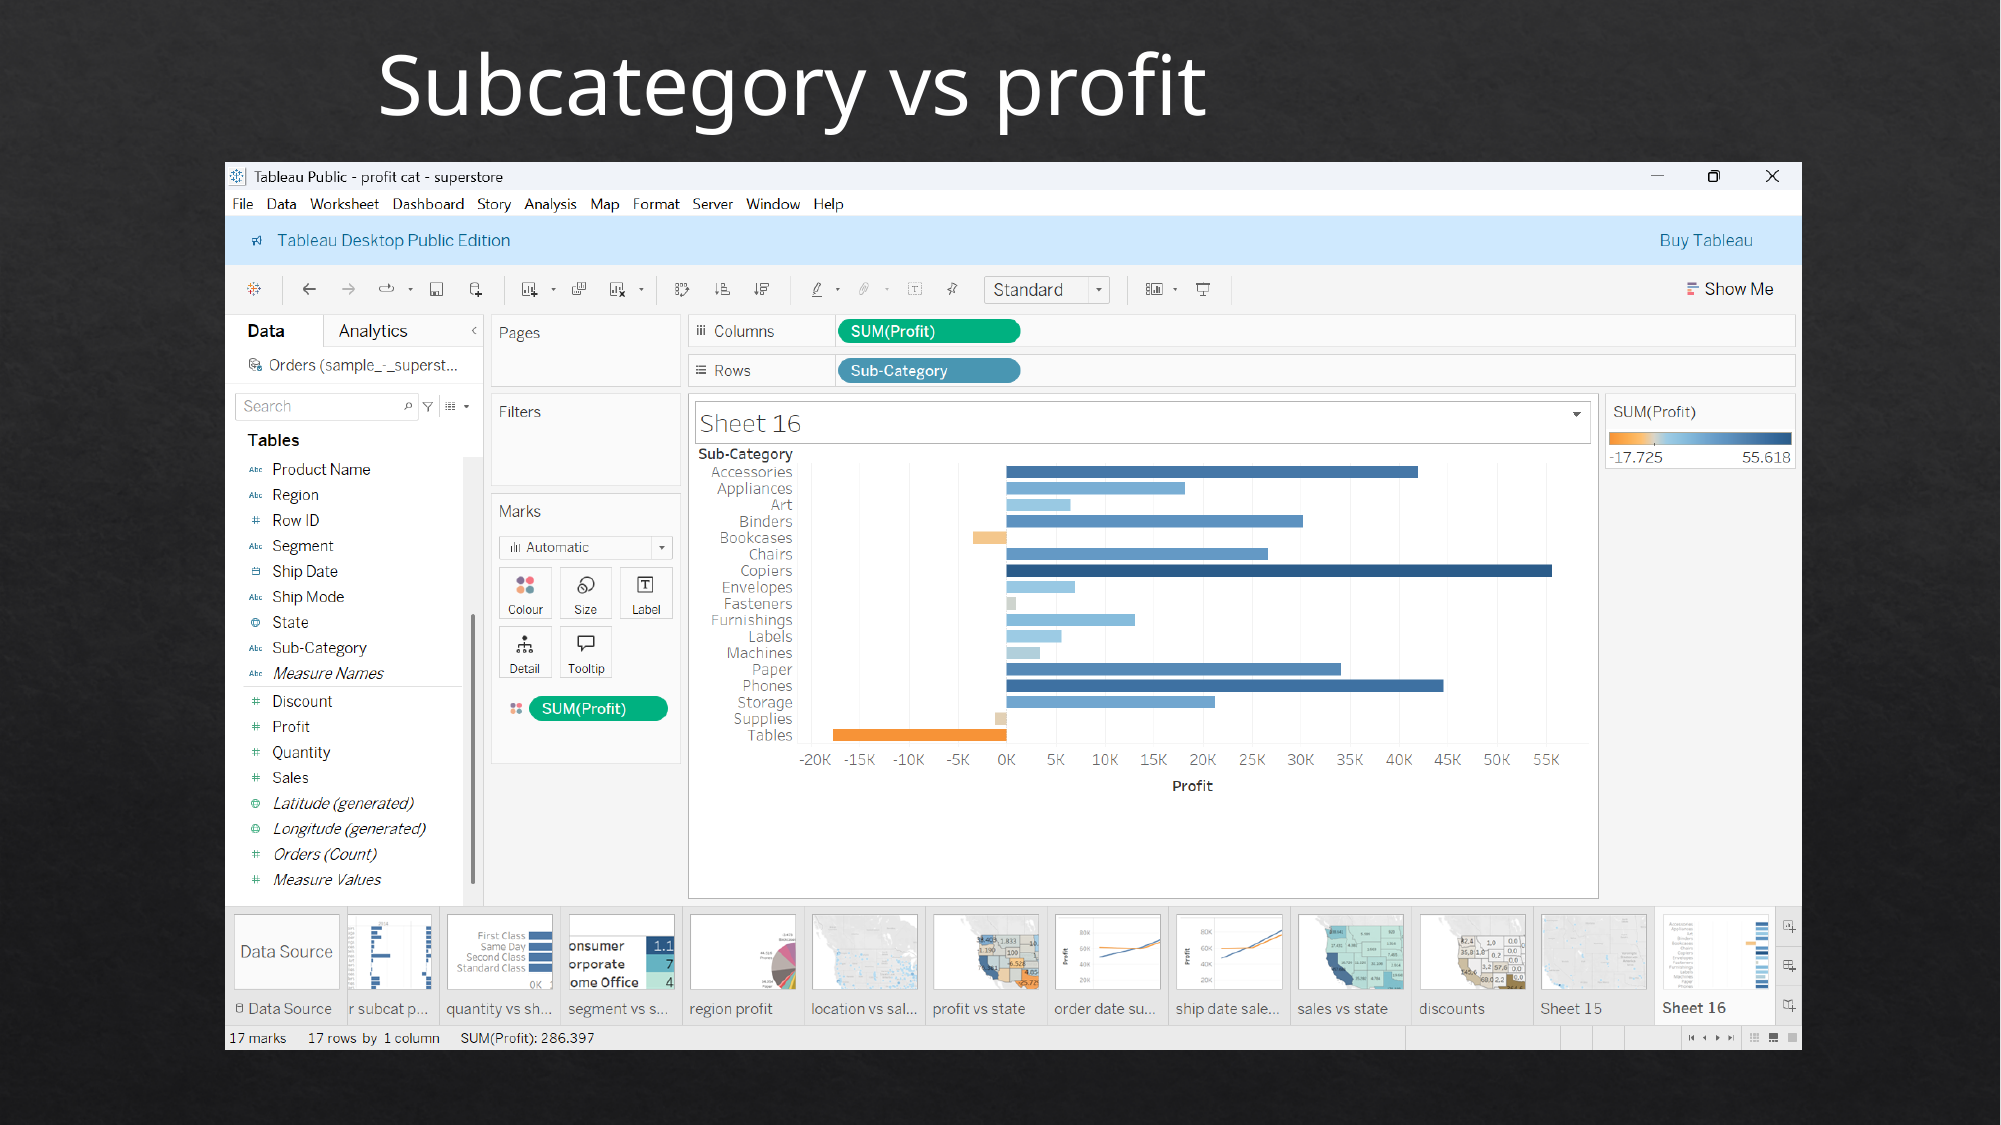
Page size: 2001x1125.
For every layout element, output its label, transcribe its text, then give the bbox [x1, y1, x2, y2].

picture [224, 162, 1802, 1050]
text_box Subcategory vs profit [362, 24, 1325, 140]
